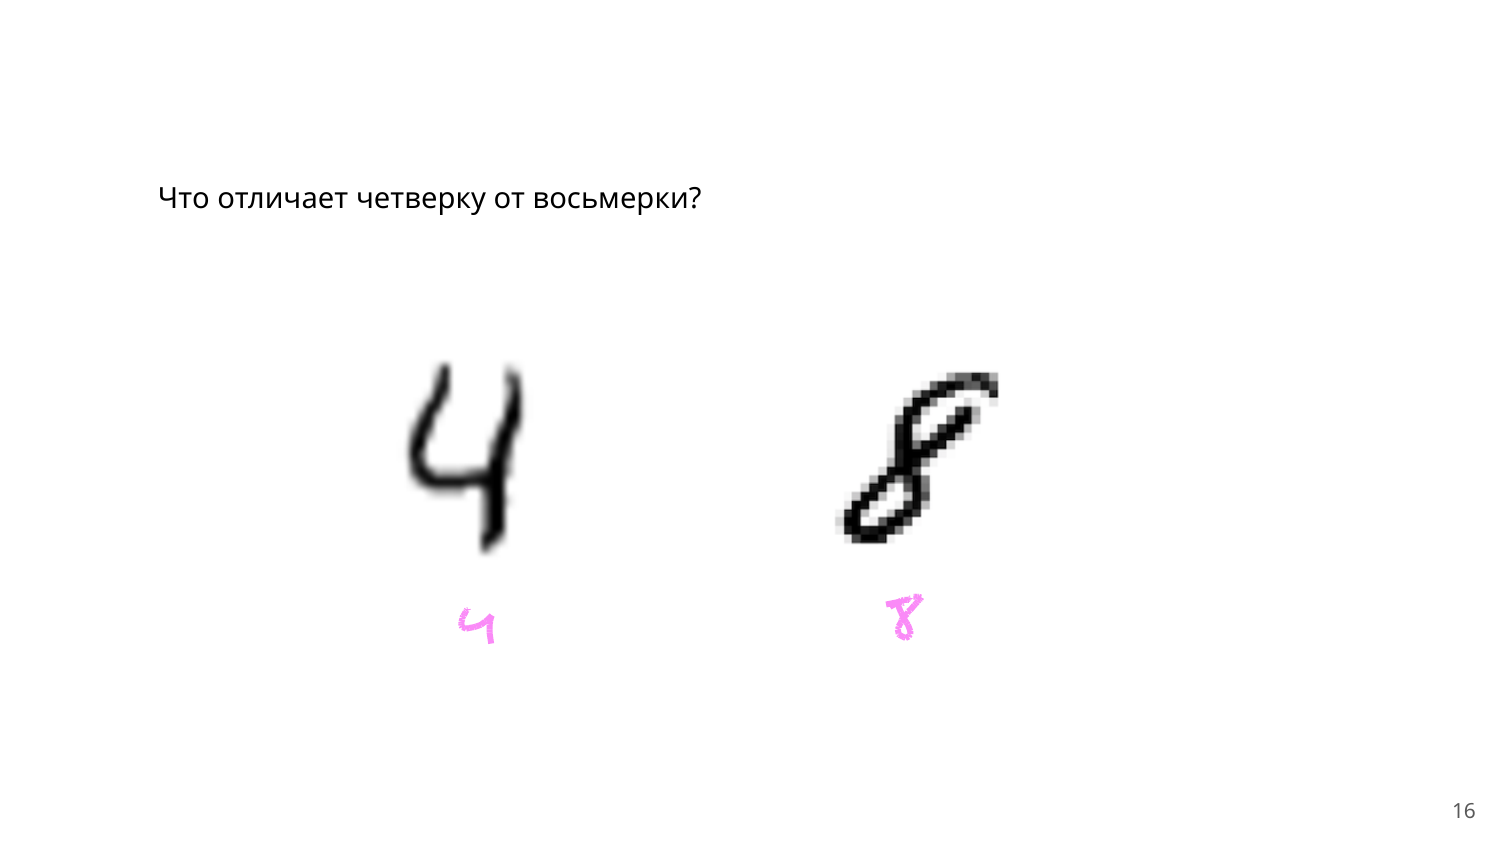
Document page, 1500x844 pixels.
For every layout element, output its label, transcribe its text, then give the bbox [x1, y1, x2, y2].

picture [354, 317, 576, 581]
picture [803, 346, 1025, 567]
slide_number <number> [1400, 779, 1491, 844]
text_box Что отличает четверку от восьмерки? [143, 158, 888, 245]
